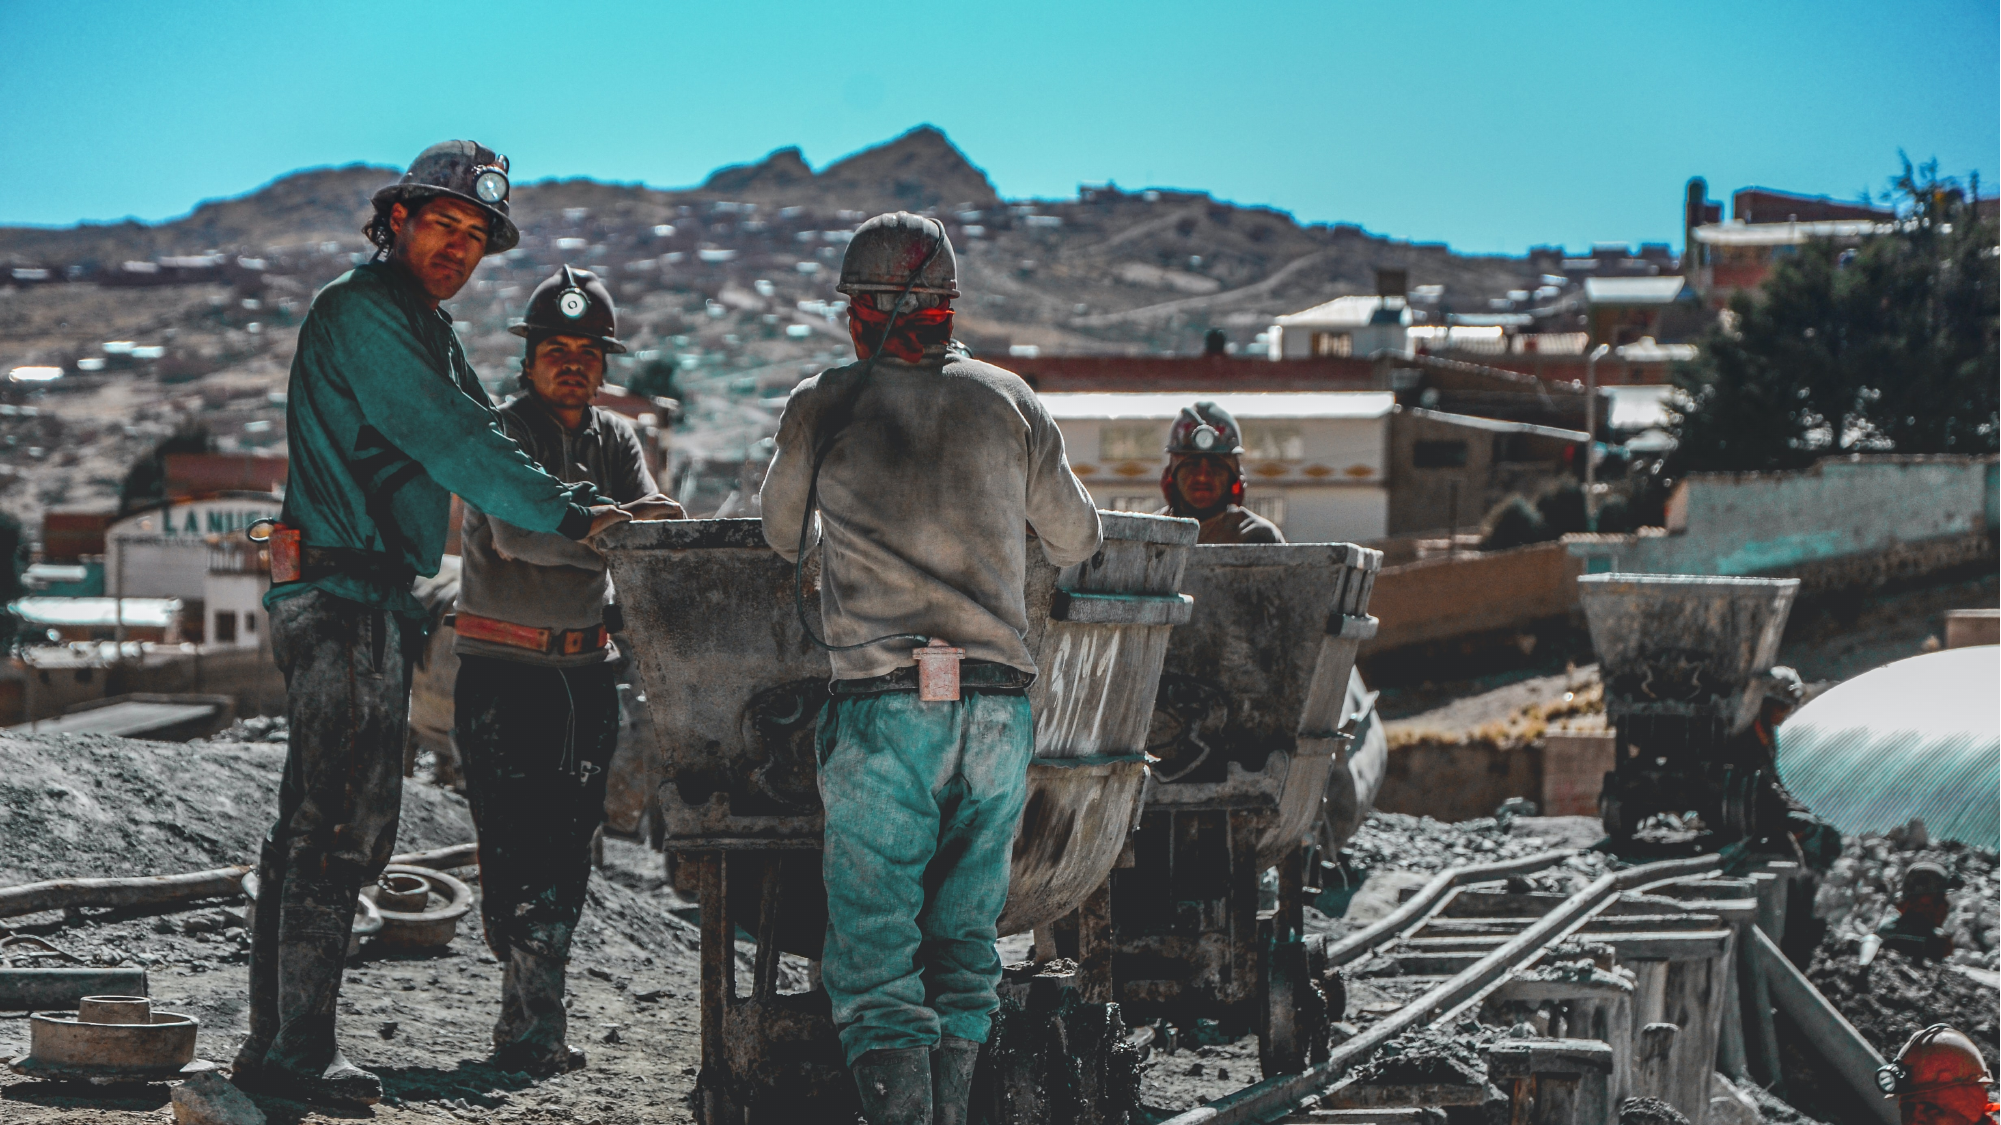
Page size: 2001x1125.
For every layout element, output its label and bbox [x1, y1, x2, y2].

list [0, 0, 2000, 1125]
